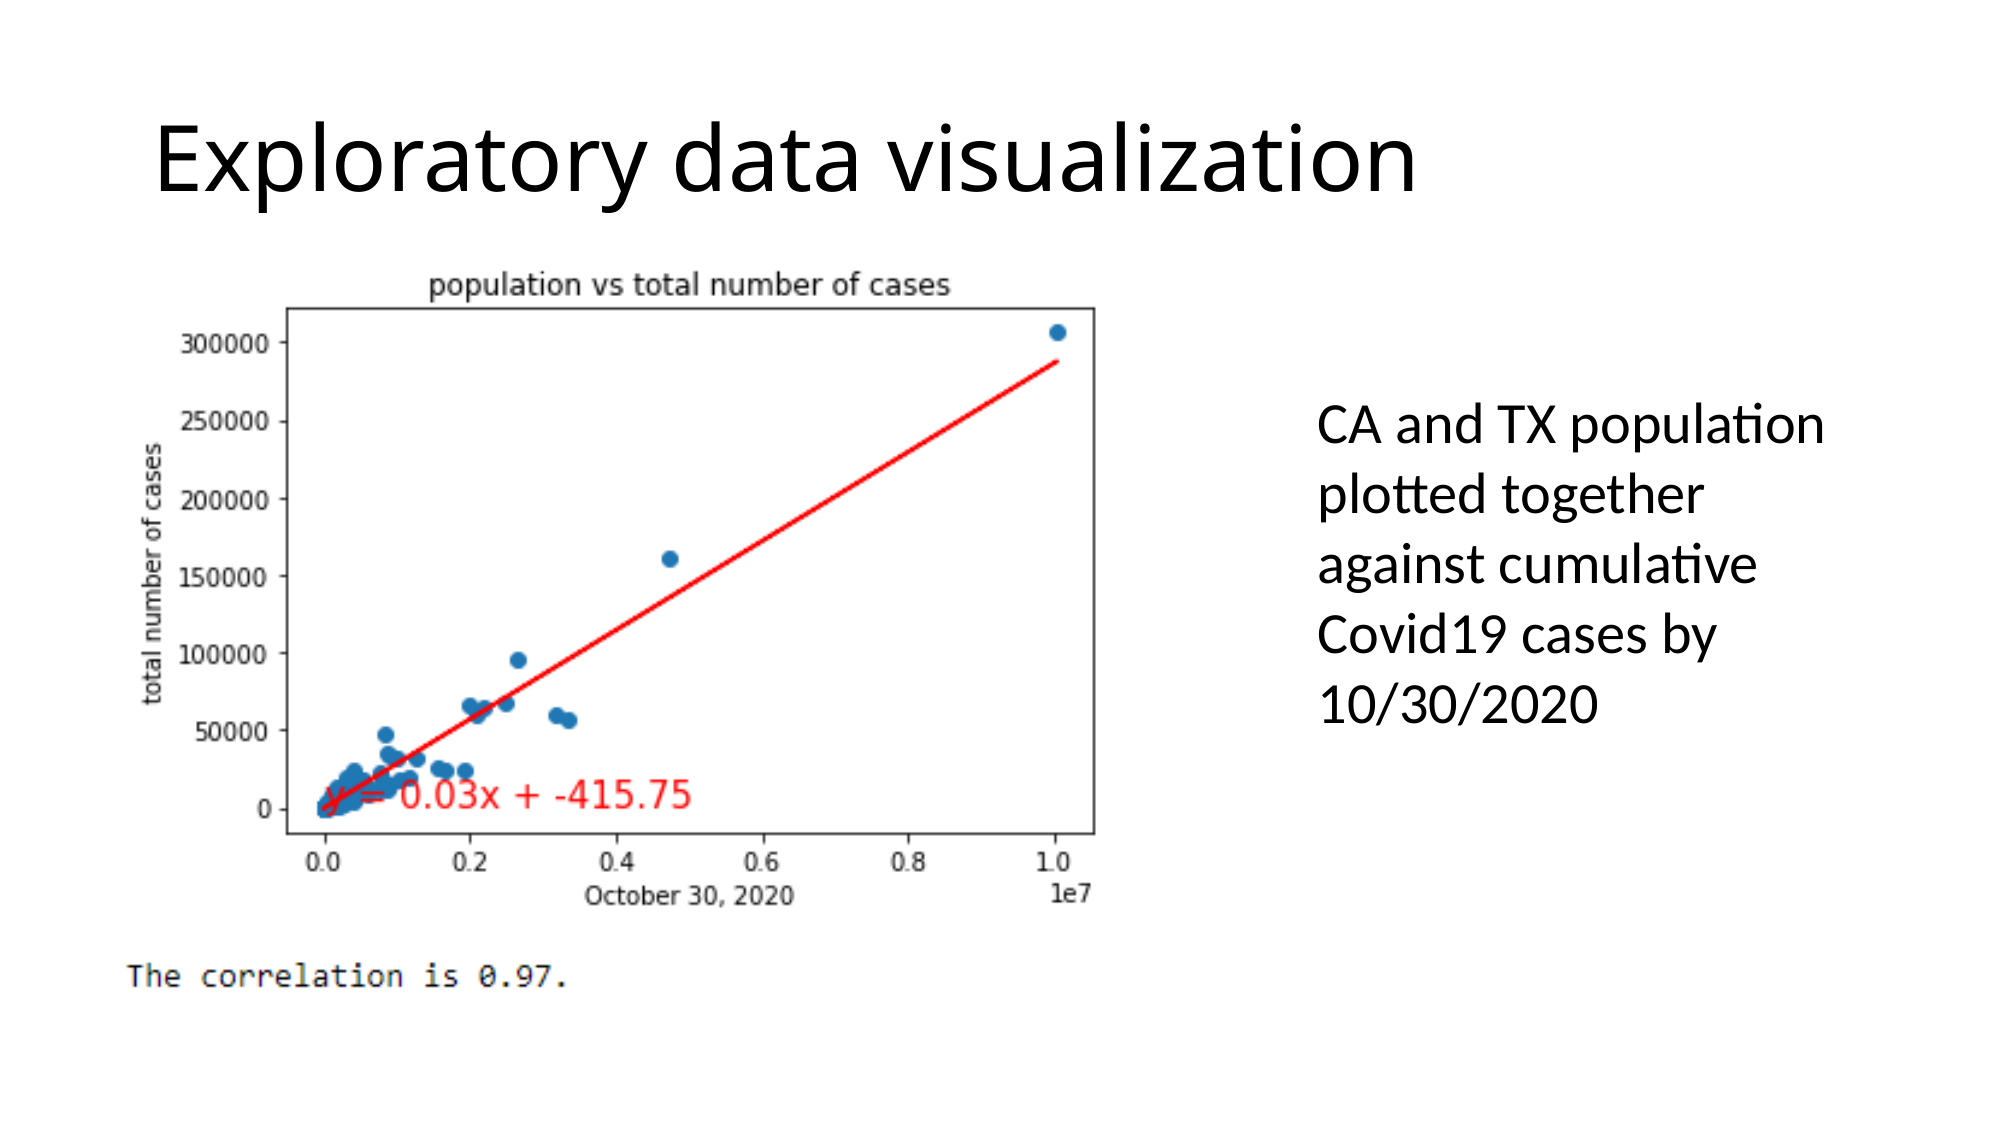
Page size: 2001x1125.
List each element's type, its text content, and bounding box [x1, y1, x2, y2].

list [118, 243, 1226, 1014]
title Exploratory data visualization [137, 52, 1863, 271]
text_box CA and TX population plotted together against cumulative Covid19 cases by 10/30/2020 [1303, 378, 1882, 743]
